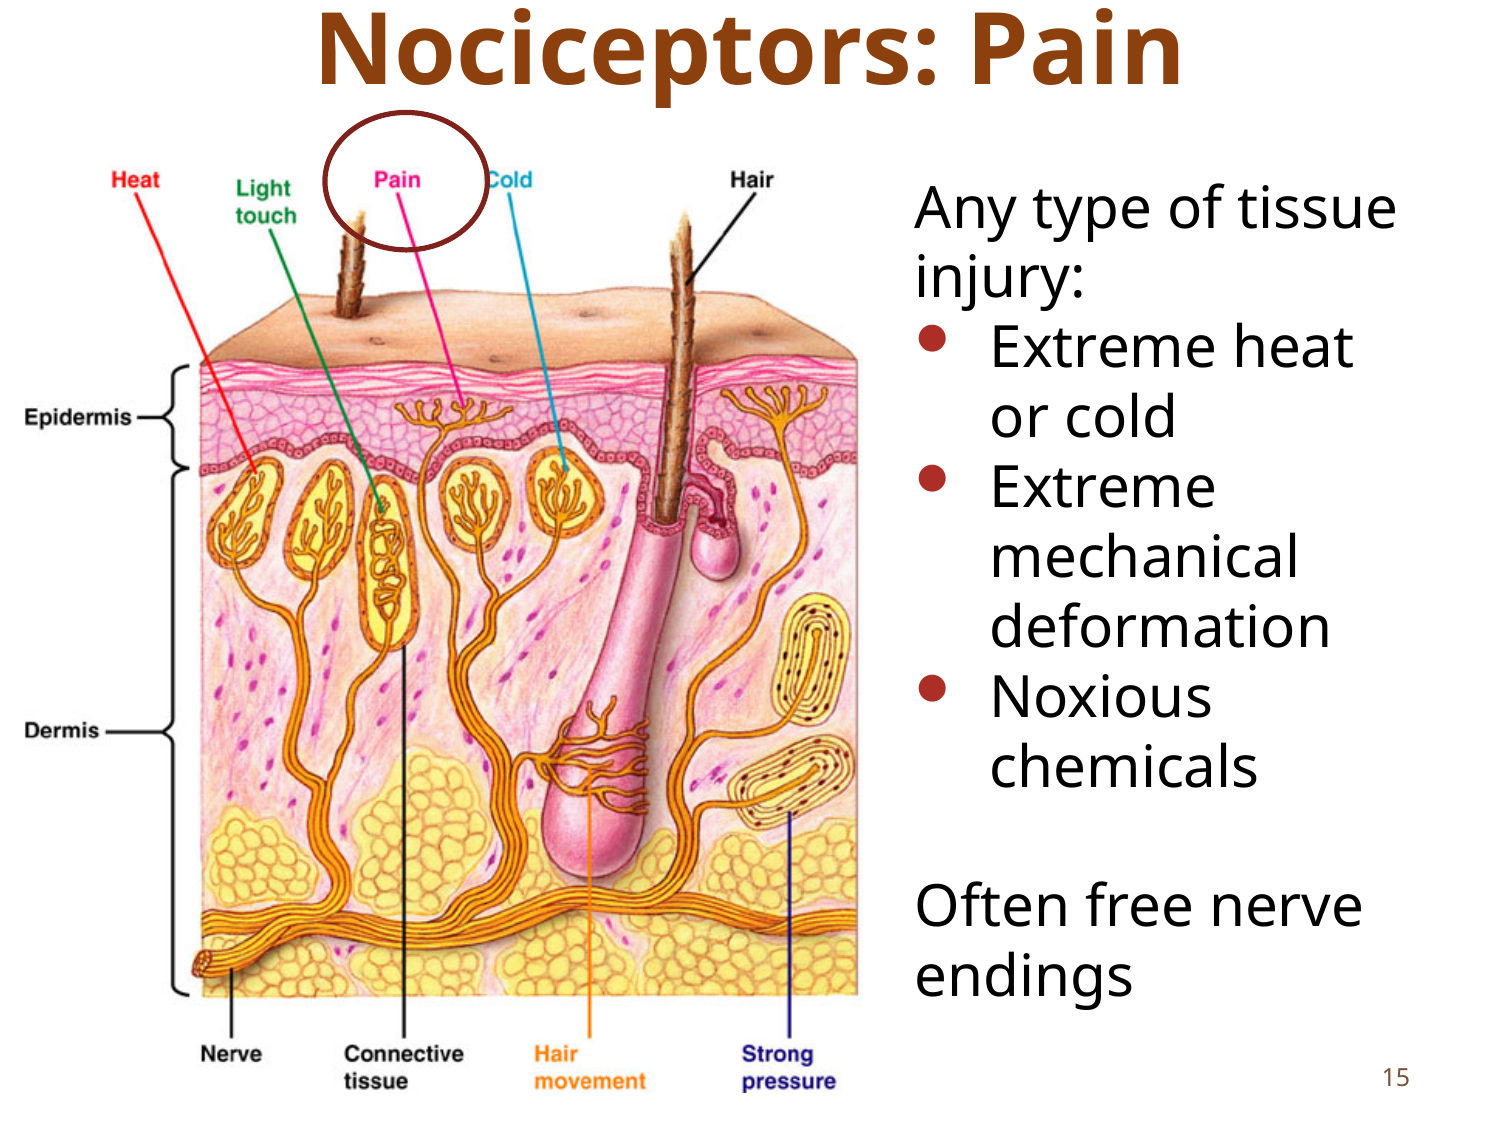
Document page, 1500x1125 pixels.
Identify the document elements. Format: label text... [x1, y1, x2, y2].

title Nociceptors: Pain [75, 0, 1425, 113]
slide_number 15 [1074, 1024, 1425, 1103]
picture [24, 166, 863, 1093]
text_box Any type of tissue injury: Extreme heat or cold Extreme mechanical deformation Noxious chemicals Often free nerve endings [899, 162, 1425, 1038]
text_box [327, 111, 486, 162]
